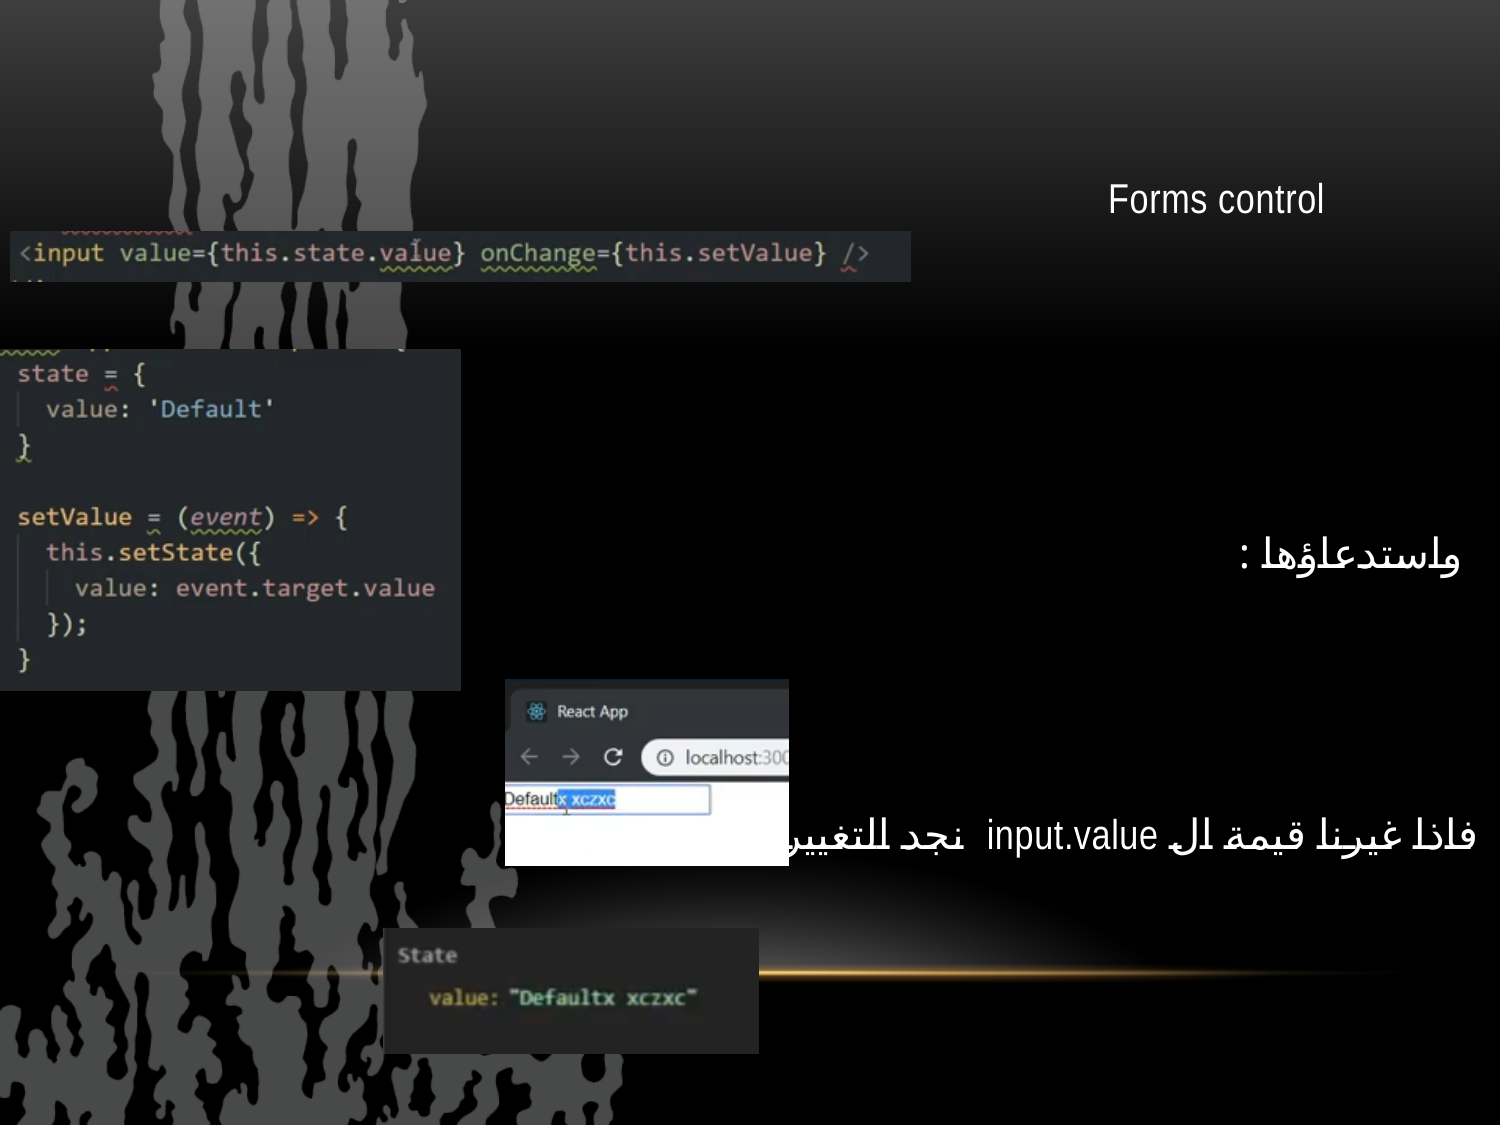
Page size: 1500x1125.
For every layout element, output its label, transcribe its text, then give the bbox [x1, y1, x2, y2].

text_box واستدعاؤها : [202, 338, 1478, 585]
picture [0, 0, 1500, 1125]
list Forms control [64, 0, 1340, 230]
text_box فاذا غيرنا قيمة ال input.value نجد التغيير : [219, 619, 1495, 866]
